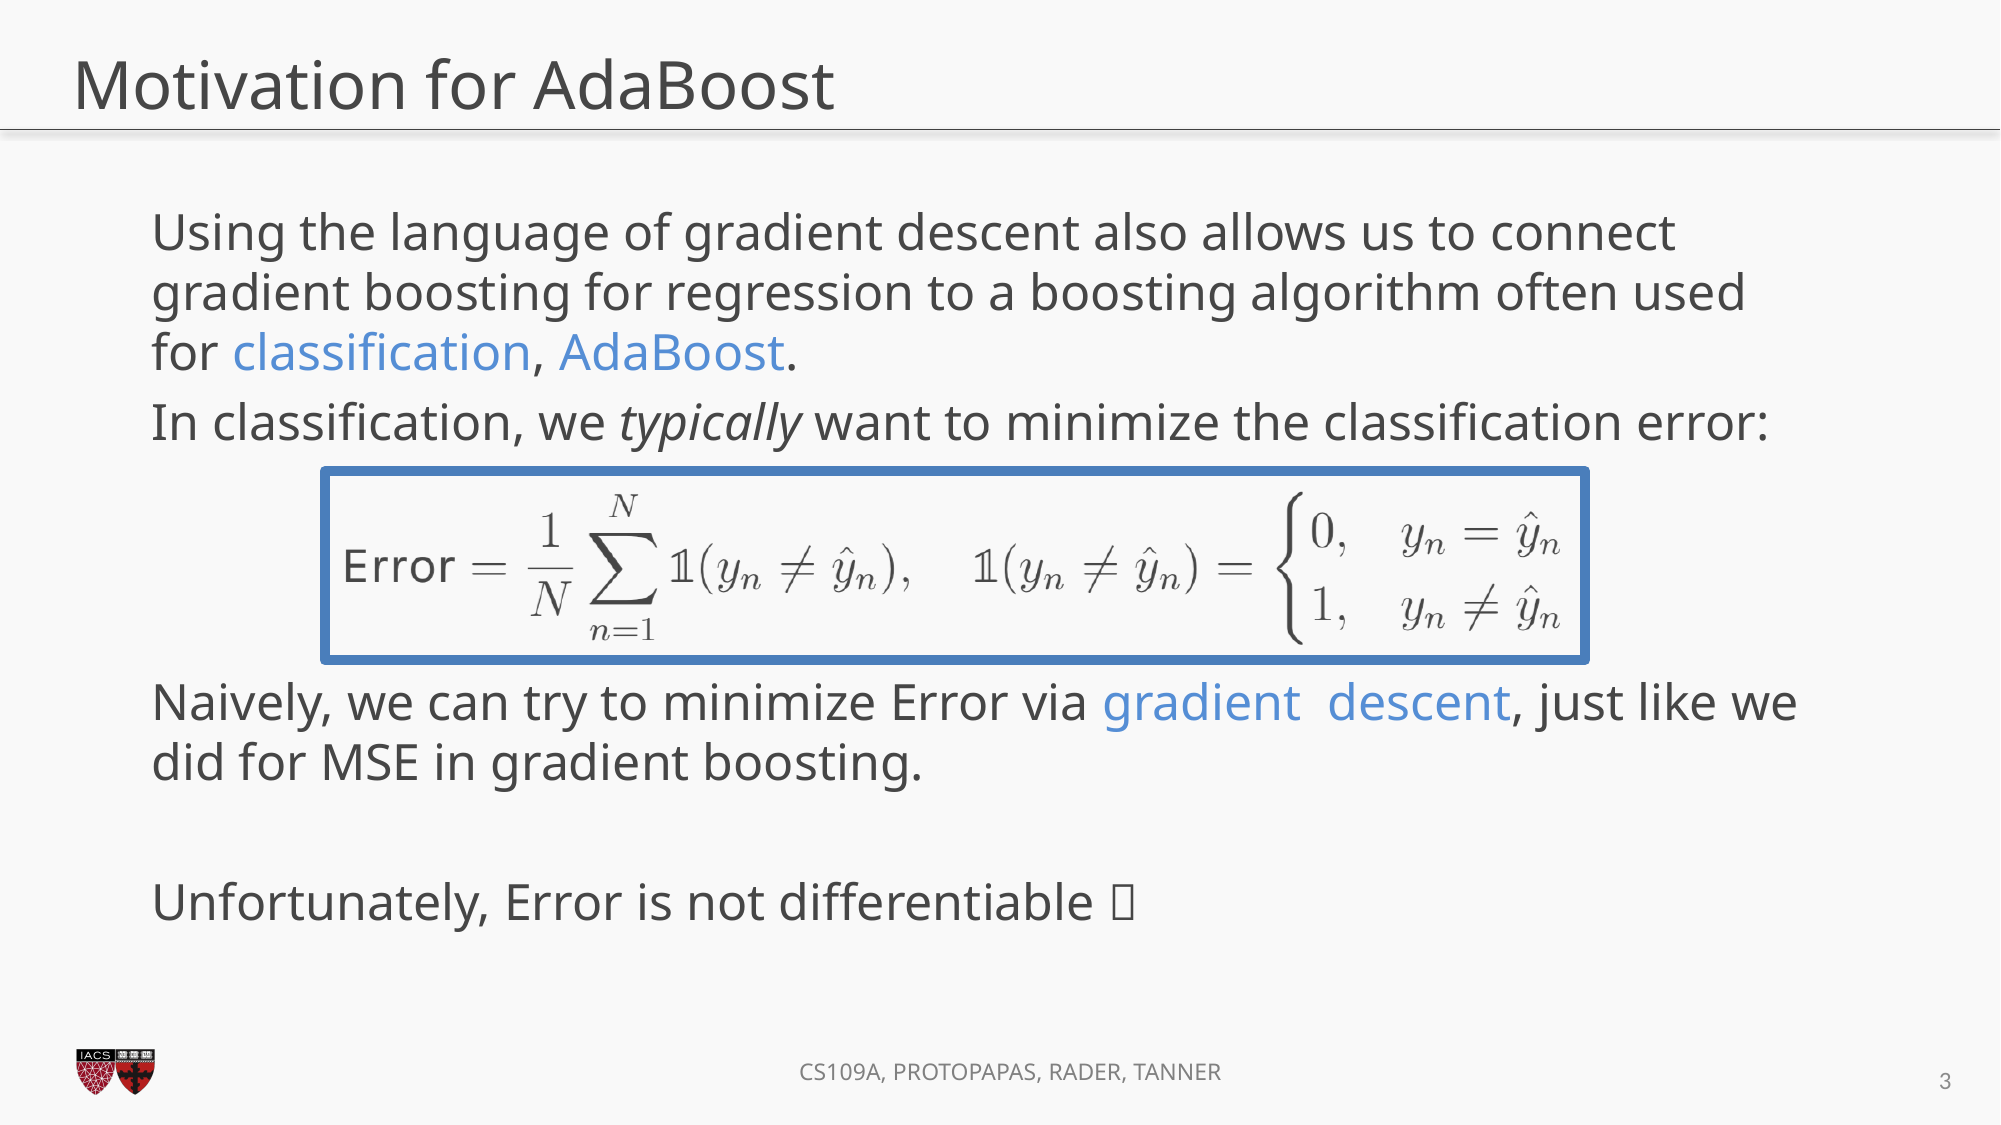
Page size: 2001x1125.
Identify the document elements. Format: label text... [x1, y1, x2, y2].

list Using the language of gradient descent also allows us to connect gradient boosting for regression to a boosting algorithm often used for classification, AdaBoost. In classification, we typically want to minimize the classification error: Naively, we can try to minimize Error via gradient descent, just like we did for MSE in gradient boosting. Unfortunately, Error is not differentiable  [136, 193, 1831, 1035]
title Motivation for AdaBoost [57, 35, 1943, 162]
picture [329, 476, 1581, 656]
picture [75, 1049, 155, 1095]
slide_number 3 [1500, 1050, 1967, 1110]
